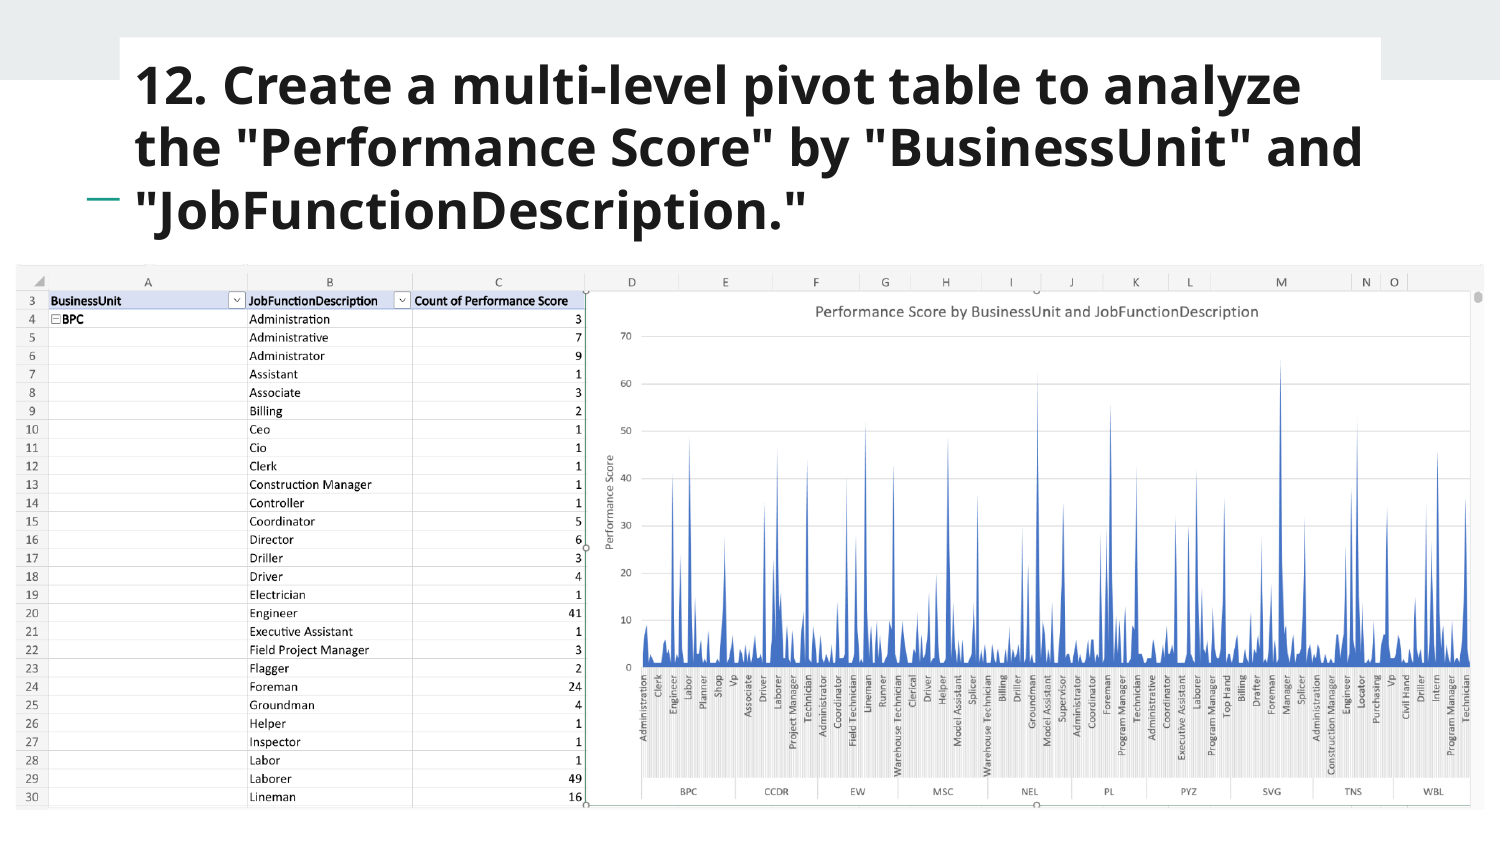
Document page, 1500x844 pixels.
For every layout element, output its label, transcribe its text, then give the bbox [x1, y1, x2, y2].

picture [15, 264, 1485, 810]
title 12. Create a multi-level pivot table to analyze the "Performance Score" by "BusinessUnit" and "JobFunctionDescription." [119, 37, 1381, 211]
